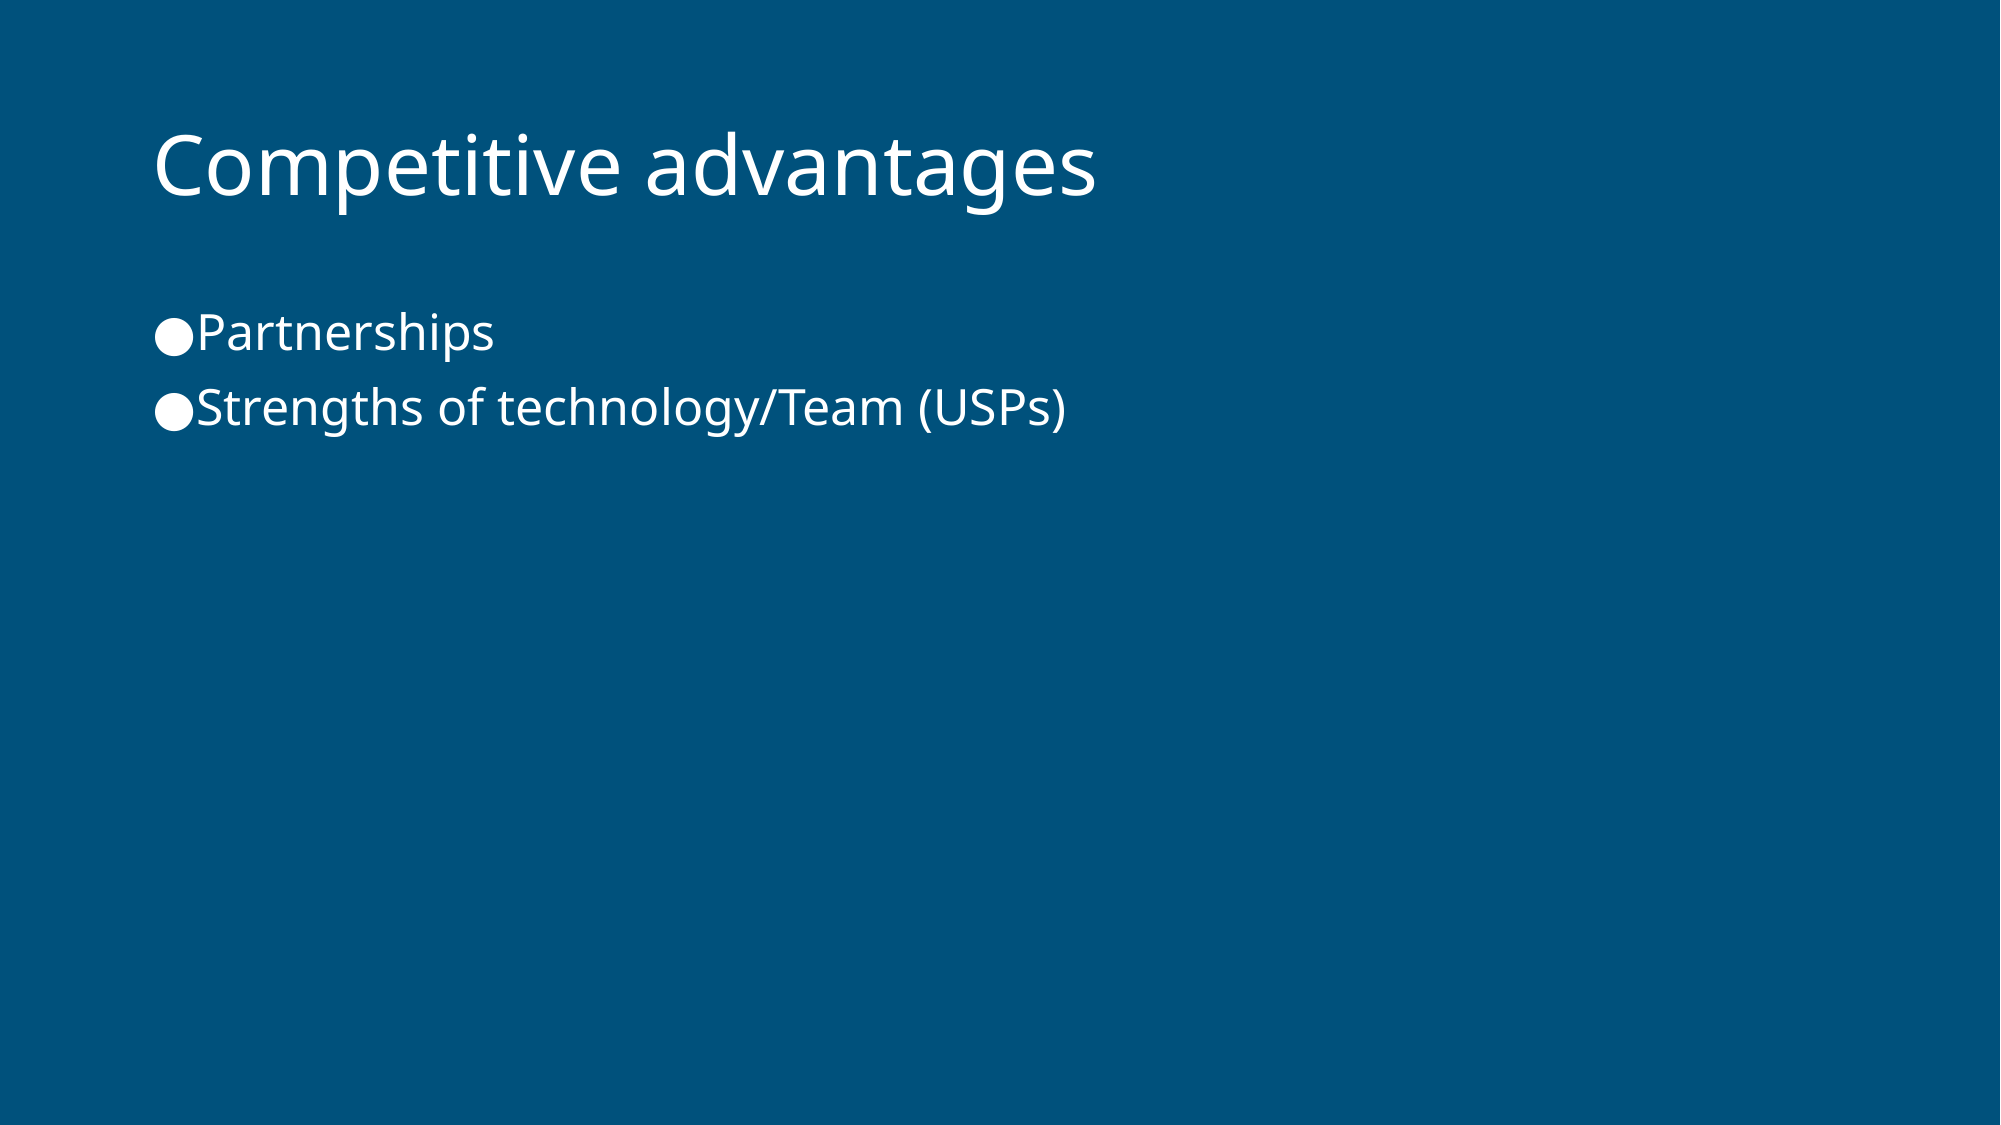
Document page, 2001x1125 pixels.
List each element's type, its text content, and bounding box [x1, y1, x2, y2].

title Competitive advantages [137, 59, 1863, 278]
list Partnerships Strengths of technology/Team (USPs) [137, 299, 1863, 1014]
